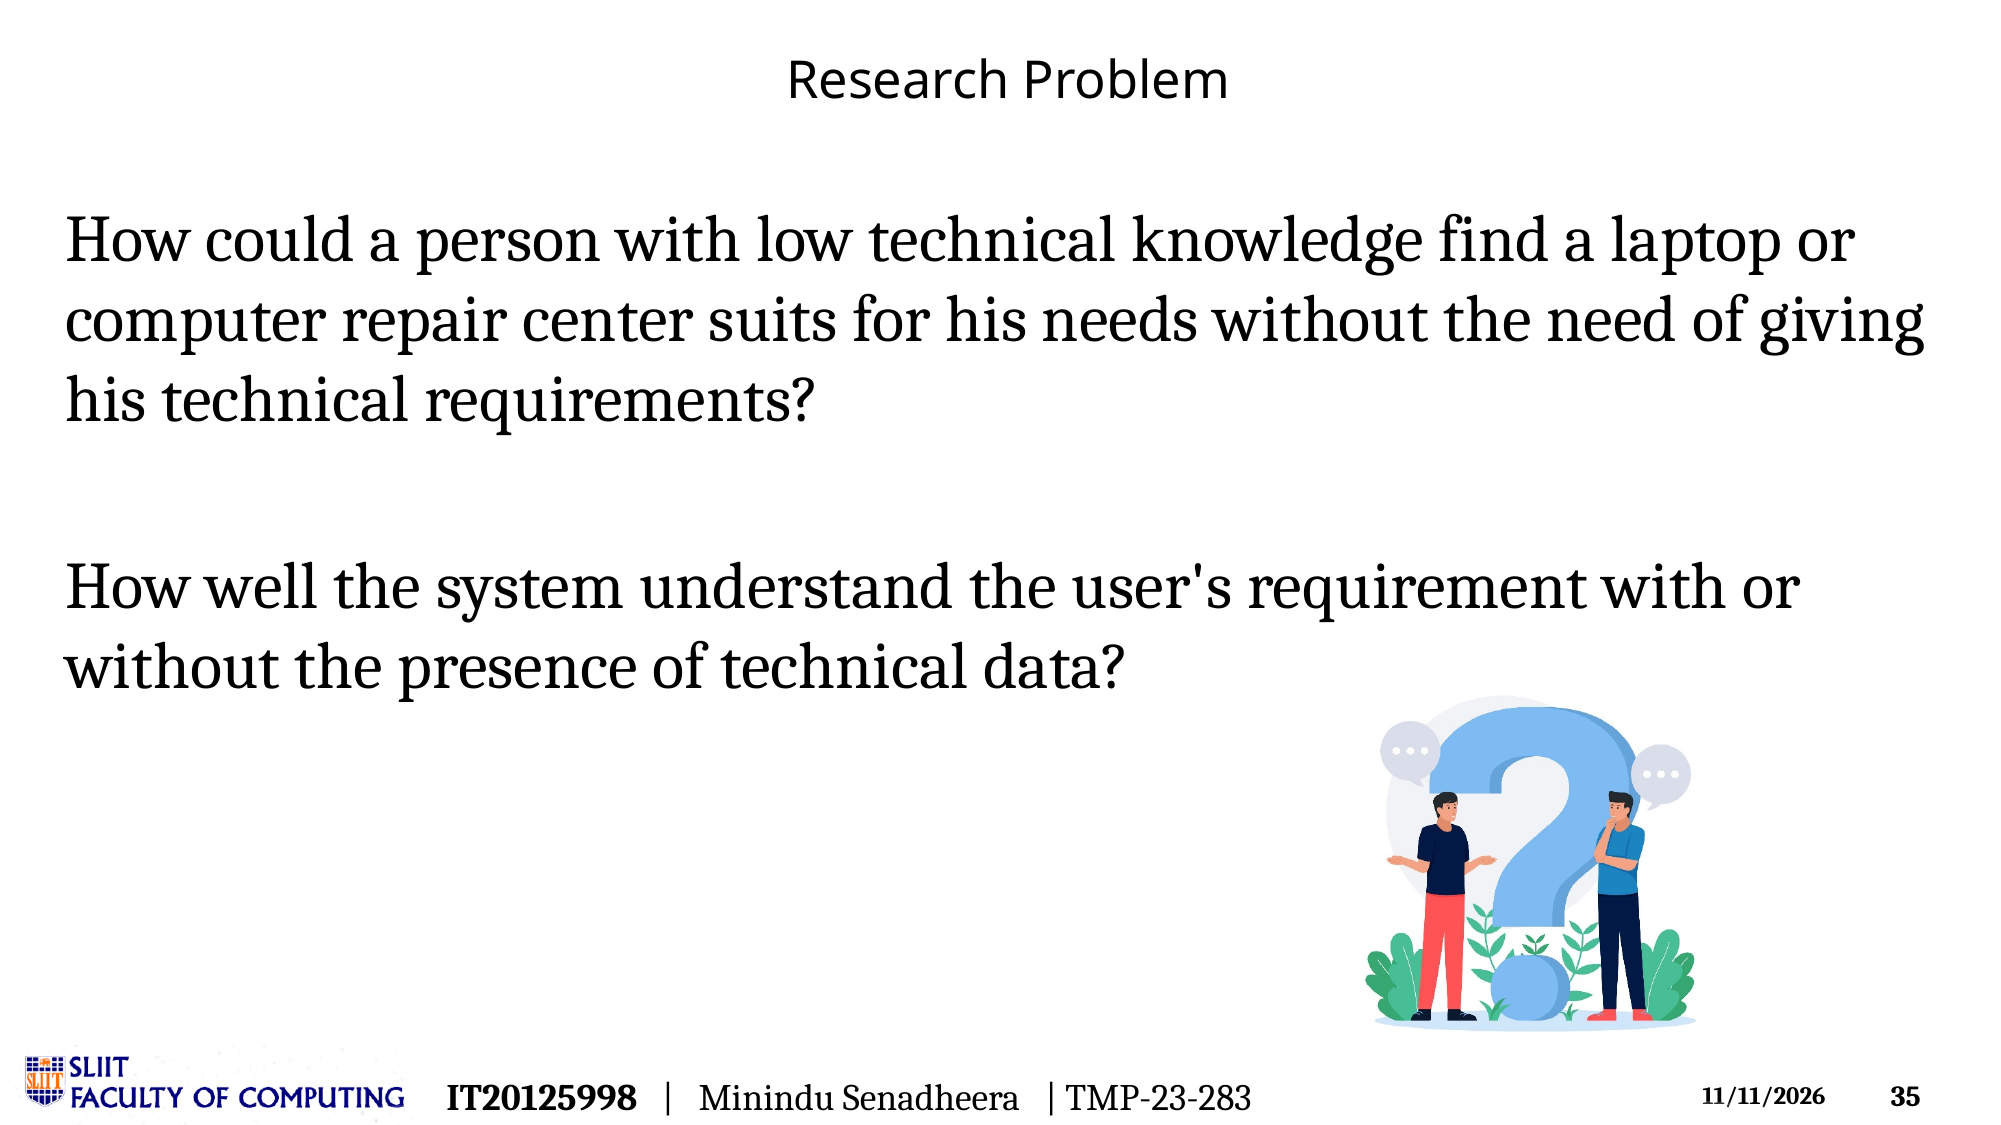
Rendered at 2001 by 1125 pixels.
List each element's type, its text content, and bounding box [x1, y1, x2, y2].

list How could a person with low technical knowledge find a laptop or computer repair center suits for his needs without the need of giving his technical requirements? How well the system understand the user's requirement with or without the presence of technical data? [50, 187, 1967, 1038]
picture [1330, 655, 1740, 1066]
text_box IT20125998 | Minindu Senadheera | TMP-23-283 [430, 1063, 1552, 1125]
picture [0, 1045, 413, 1124]
title Research Problem [50, 37, 1967, 180]
